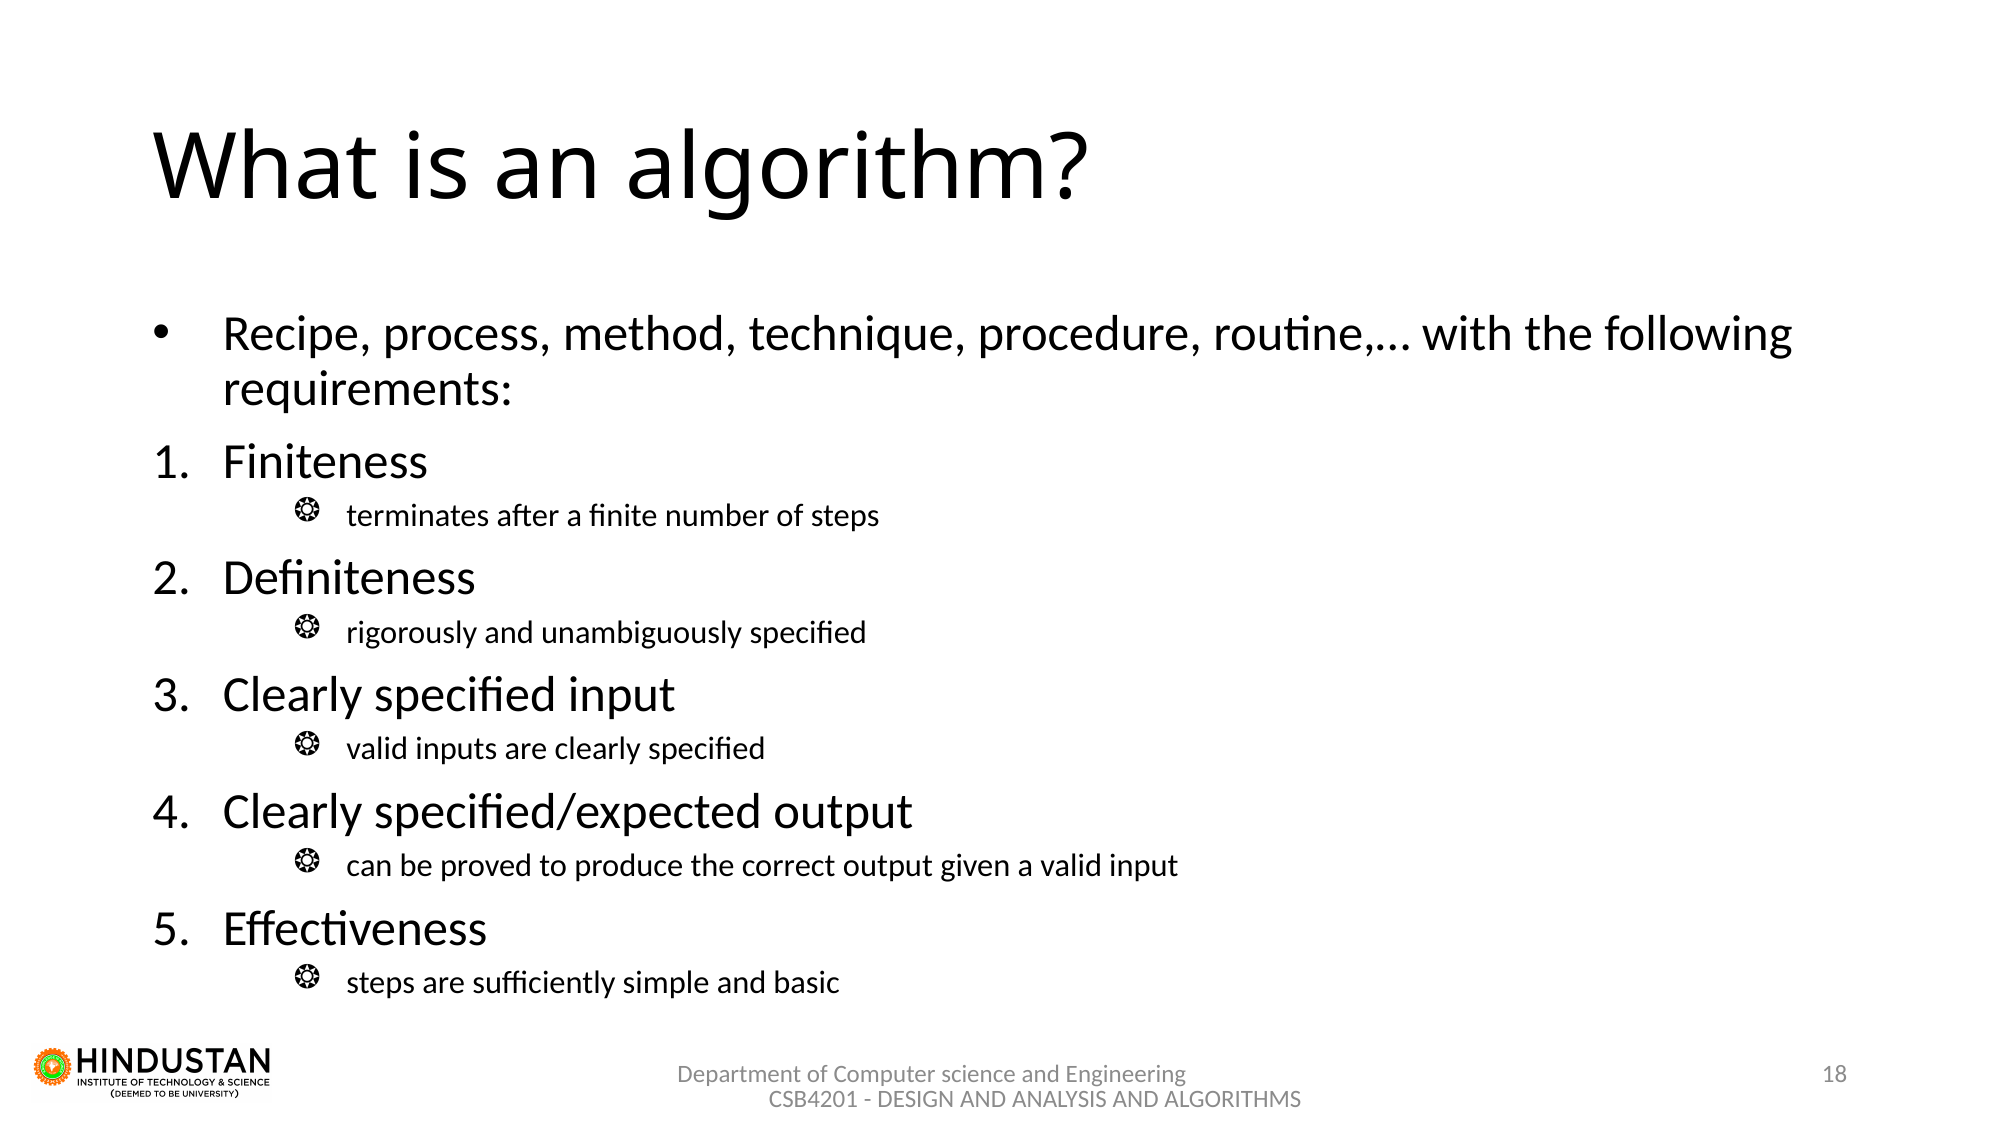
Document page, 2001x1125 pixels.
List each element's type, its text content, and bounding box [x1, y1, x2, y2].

footer Department of Computer science and Engineering CSB4201 - DESIGN AND ANALYSIS AND ALGORITHMS [662, 1042, 1338, 1103]
slide_number 18 [1412, 1042, 1863, 1103]
picture [31, 1043, 272, 1103]
title What is an algorithm? [137, 59, 1863, 278]
list Recipe, process, method, technique, procedure, routine,… with the following requirements: Finiteness terminates after a finite number of steps Definiteness rigorously and unambiguously specified Clearly specified input valid inputs are clearly specified Clearly specified/expected output can be proved to produce the correct output given a valid input Effectiveness steps are sufficiently simple and basic [137, 299, 1863, 1014]
